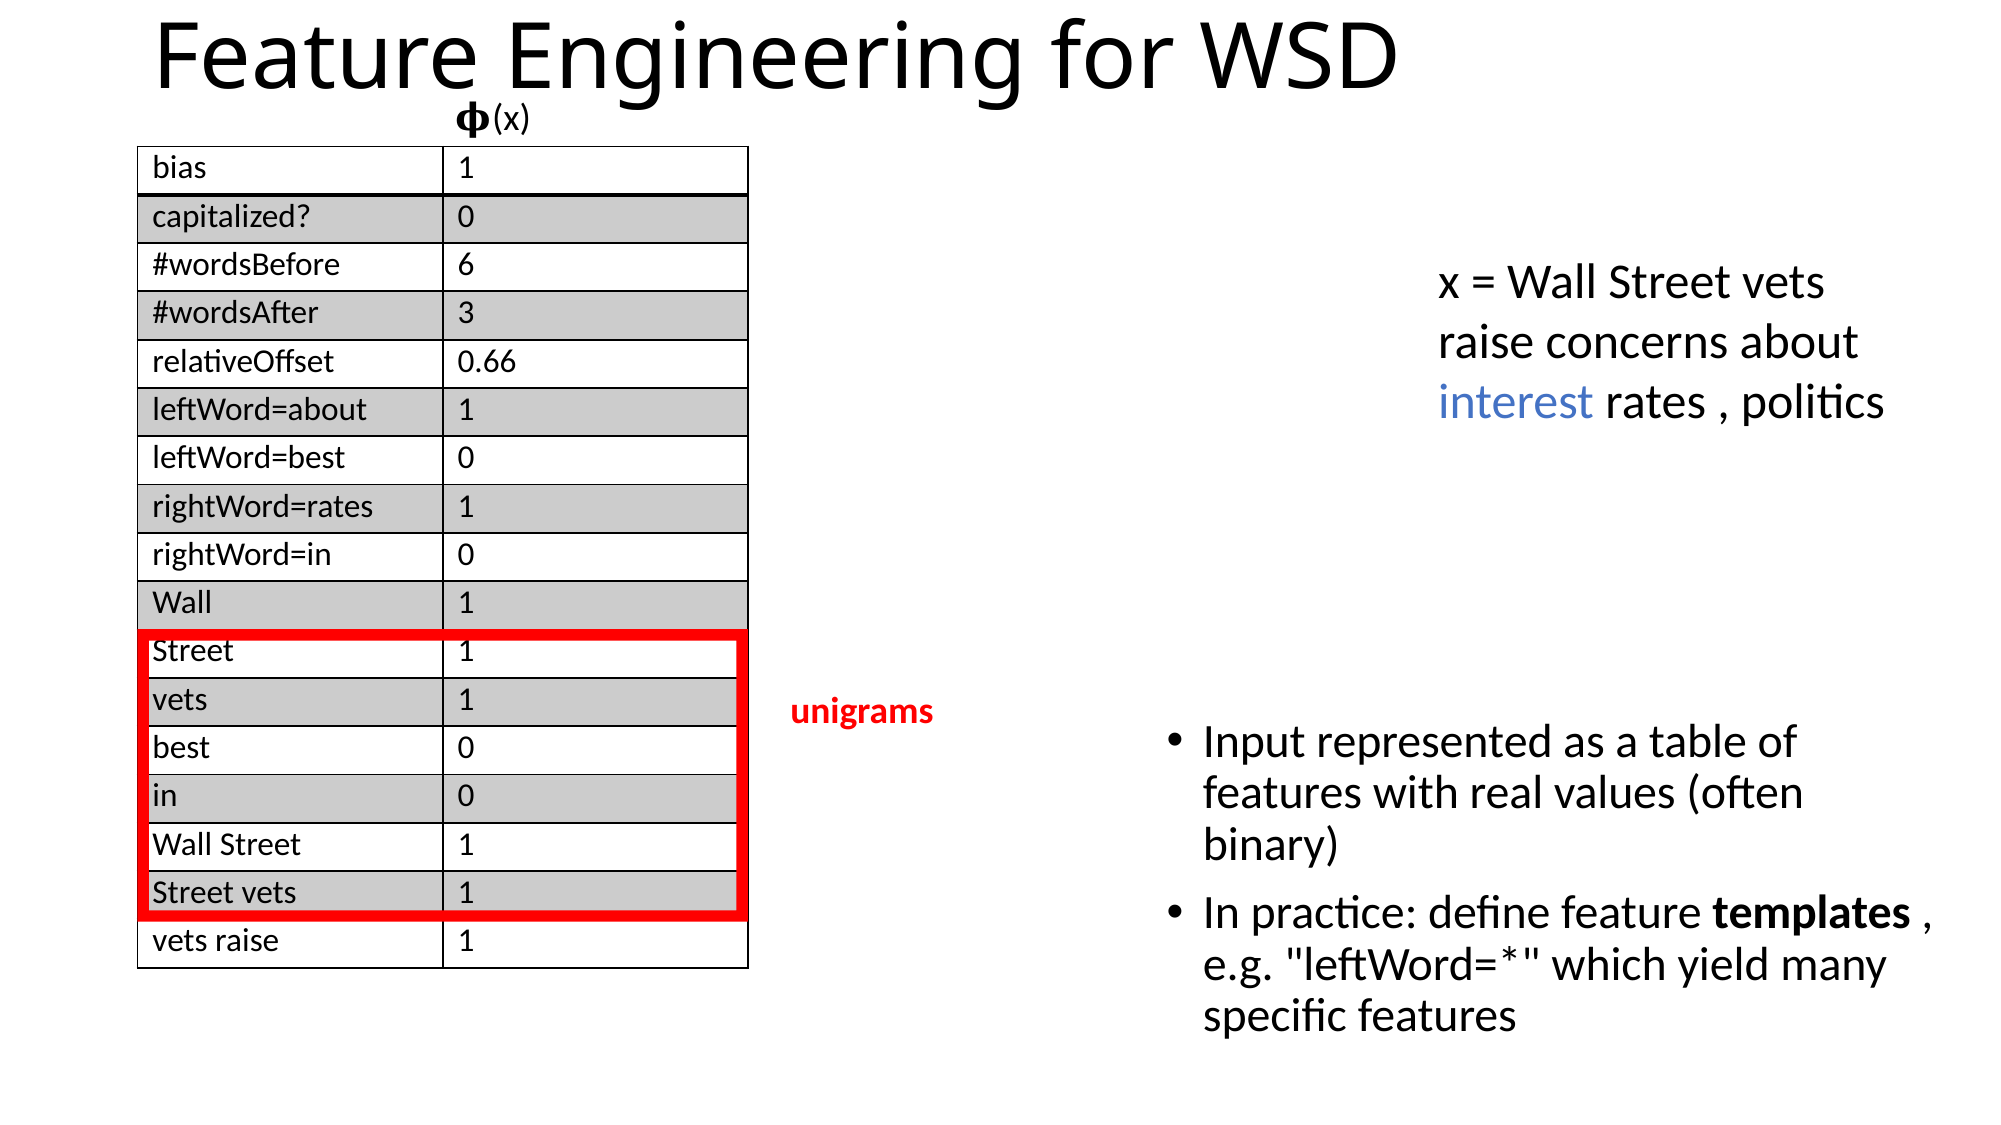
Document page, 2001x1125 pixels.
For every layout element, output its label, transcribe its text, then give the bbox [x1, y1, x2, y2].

table_cell capitalized? [138, 197, 442, 242]
table_header 1 [444, 147, 747, 193]
table_cell 3 [444, 292, 747, 339]
table_header bias [138, 147, 442, 193]
table_cell #wordsBefore [138, 244, 442, 290]
table_cell vets [150, 679, 442, 725]
table_cell Wall [138, 582, 442, 628]
table_cell 1 [444, 642, 735, 677]
table_cell 1 [444, 389, 747, 435]
table_cell Street vets [150, 872, 442, 909]
list Input represented as a table of features with real values (often binary) In practice: define feature templates , e.g. "leftWord=*" which yield many specific features [1151, 708, 1958, 1052]
table_cell vets raise [138, 923, 442, 967]
table_cell Street [150, 642, 442, 677]
table_cell Wall Street [150, 824, 442, 870]
table_cell rightWord=in [138, 534, 442, 580]
table_cell rightWord=rates [138, 485, 442, 532]
table_cell 0 [444, 727, 735, 774]
table_cell relativeOffset [138, 341, 442, 387]
text_box unigrams [775, 678, 949, 739]
text_box [136, 628, 749, 923]
title Feature Engineering for WSD [137, 0, 1863, 168]
text_box x = Wall Street vets raise concerns about interest rates , politics [1423, 241, 1937, 436]
table_cell 0 [444, 534, 747, 580]
table_cell 1 [444, 679, 735, 725]
table_cell 1 [444, 824, 735, 870]
table_cell 1 [444, 872, 735, 909]
table_cell 6 [444, 244, 747, 290]
table_cell leftWord=best [138, 437, 442, 484]
table_cell 1 [444, 485, 747, 532]
table_cell leftWord=about [138, 389, 442, 435]
text_box 𝛟(x) [438, 85, 546, 146]
table_cell in [150, 775, 442, 822]
table_cell 1 [444, 582, 747, 628]
table_cell 1 [444, 923, 747, 967]
table_cell 0 [444, 197, 747, 242]
table_cell 0 [444, 437, 747, 484]
table_cell best [150, 727, 442, 774]
table_cell 0 [444, 775, 735, 822]
table_cell #wordsAfter [138, 292, 442, 339]
table_cell 0.66 [444, 341, 747, 387]
